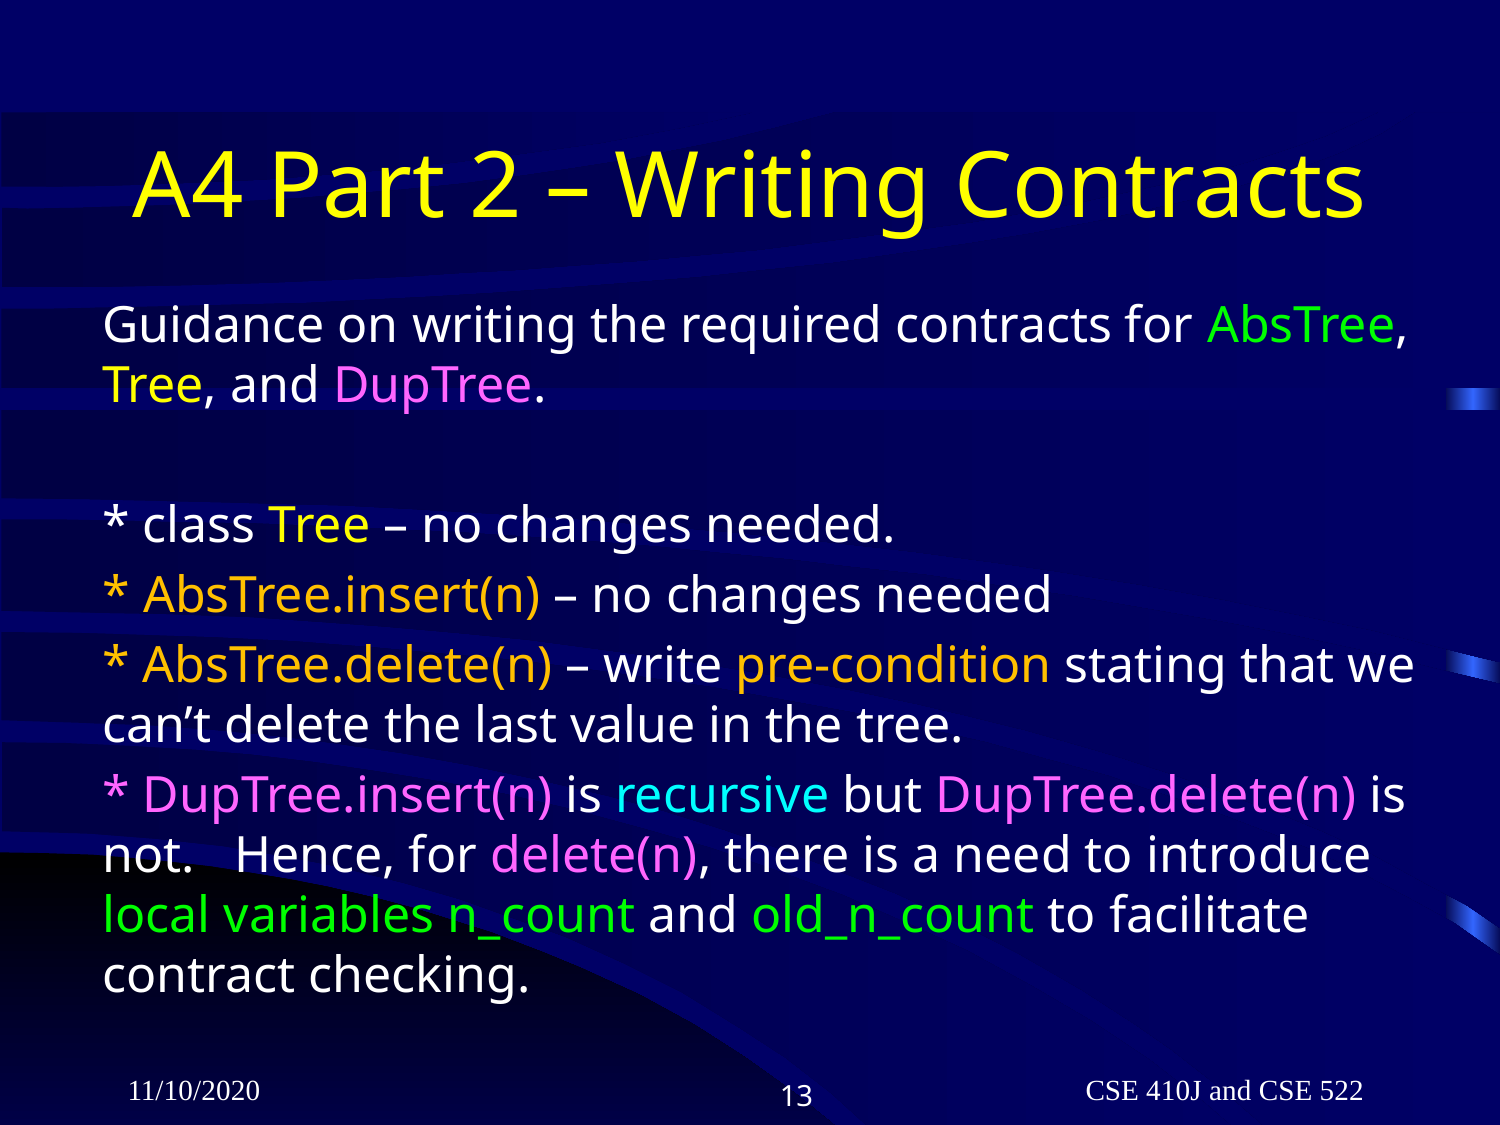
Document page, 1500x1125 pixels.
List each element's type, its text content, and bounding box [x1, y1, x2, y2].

title A4 Part 2 – Writing Contracts [112, 86, 1388, 275]
footer CSE 410J and CSE 522 [987, 1024, 1463, 1114]
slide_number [112, 1038, 426, 1114]
slide_number 13 [515, 1049, 829, 1125]
list Guidance on writing the required contracts for AbsTree, Tree, and DupTree. * class Tree – no changes needed. * AbsTree.insert(n) – no changes needed * AbsTree.delete(n) – write pre-condition stating that we can’t delete the last value in the tree. * DupTree.insert(n) is recursive but DupTree.delete(n) is not. Hence, for delete(n), there is a need to introduce local variables n_count and old_n_count to facilitate contract checking. [87, 285, 1475, 1018]
